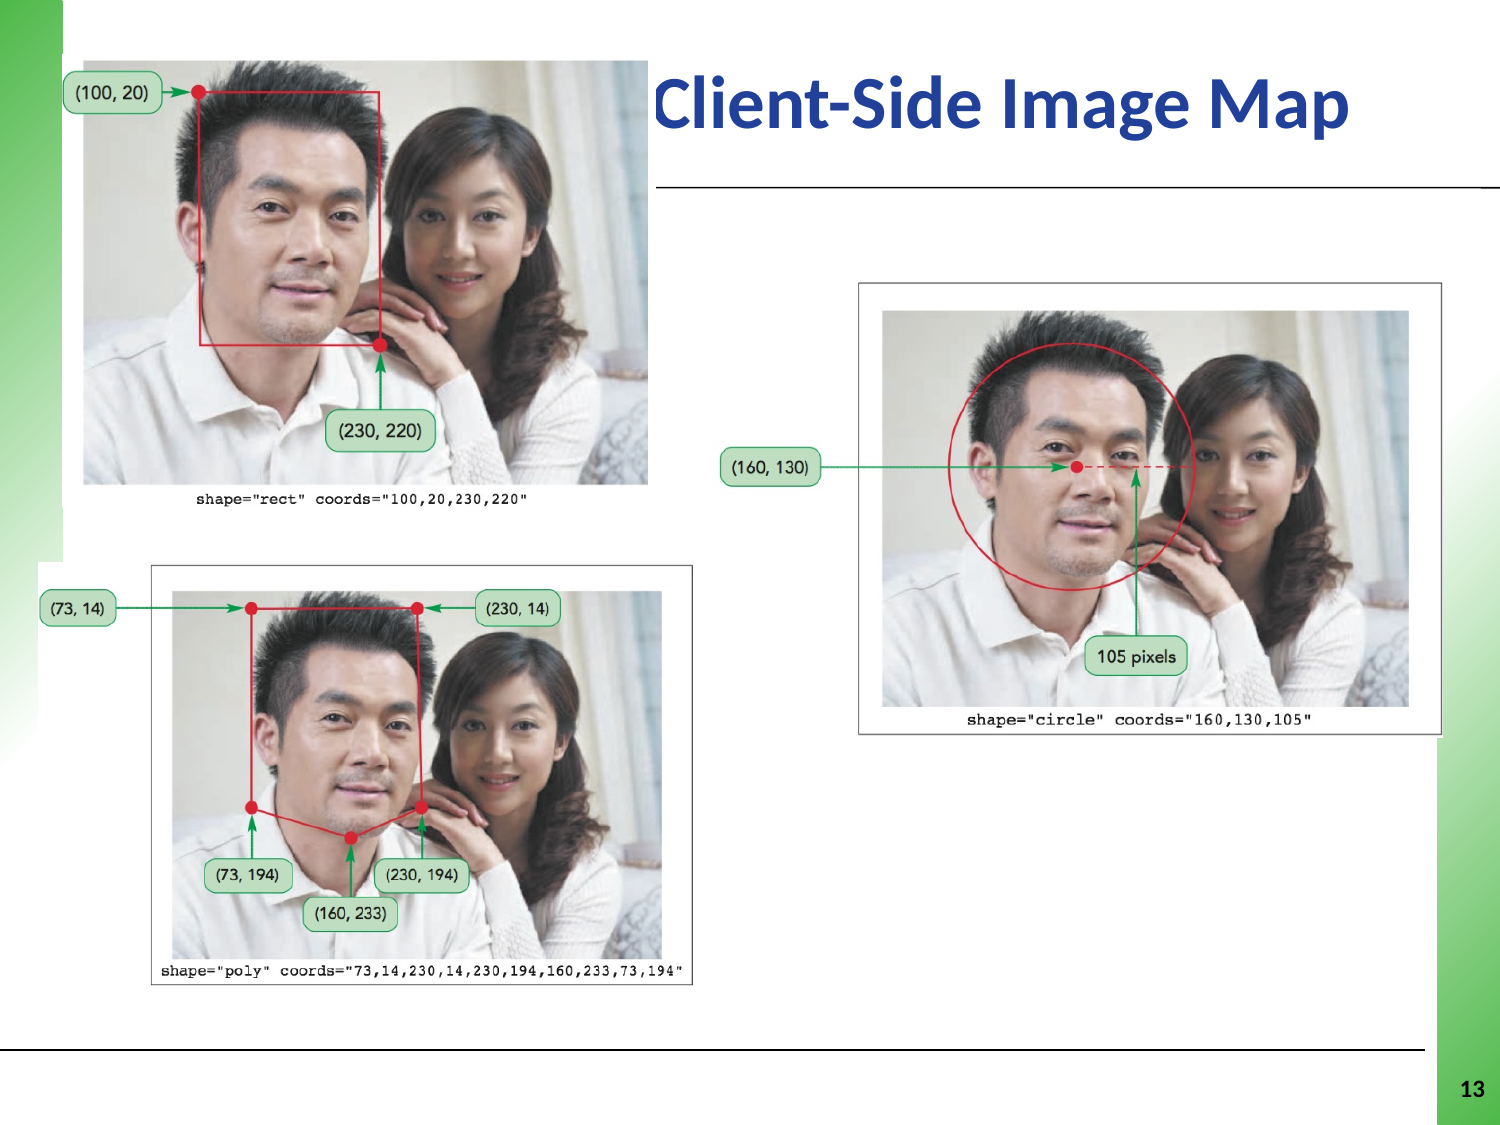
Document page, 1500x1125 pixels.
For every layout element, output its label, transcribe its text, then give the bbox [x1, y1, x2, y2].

picture [38, 562, 695, 986]
picture [62, 54, 656, 507]
picture [711, 276, 1443, 738]
slide_number 13 [1412, 1050, 1500, 1125]
title Client-Side Image Map [635, 24, 1413, 174]
